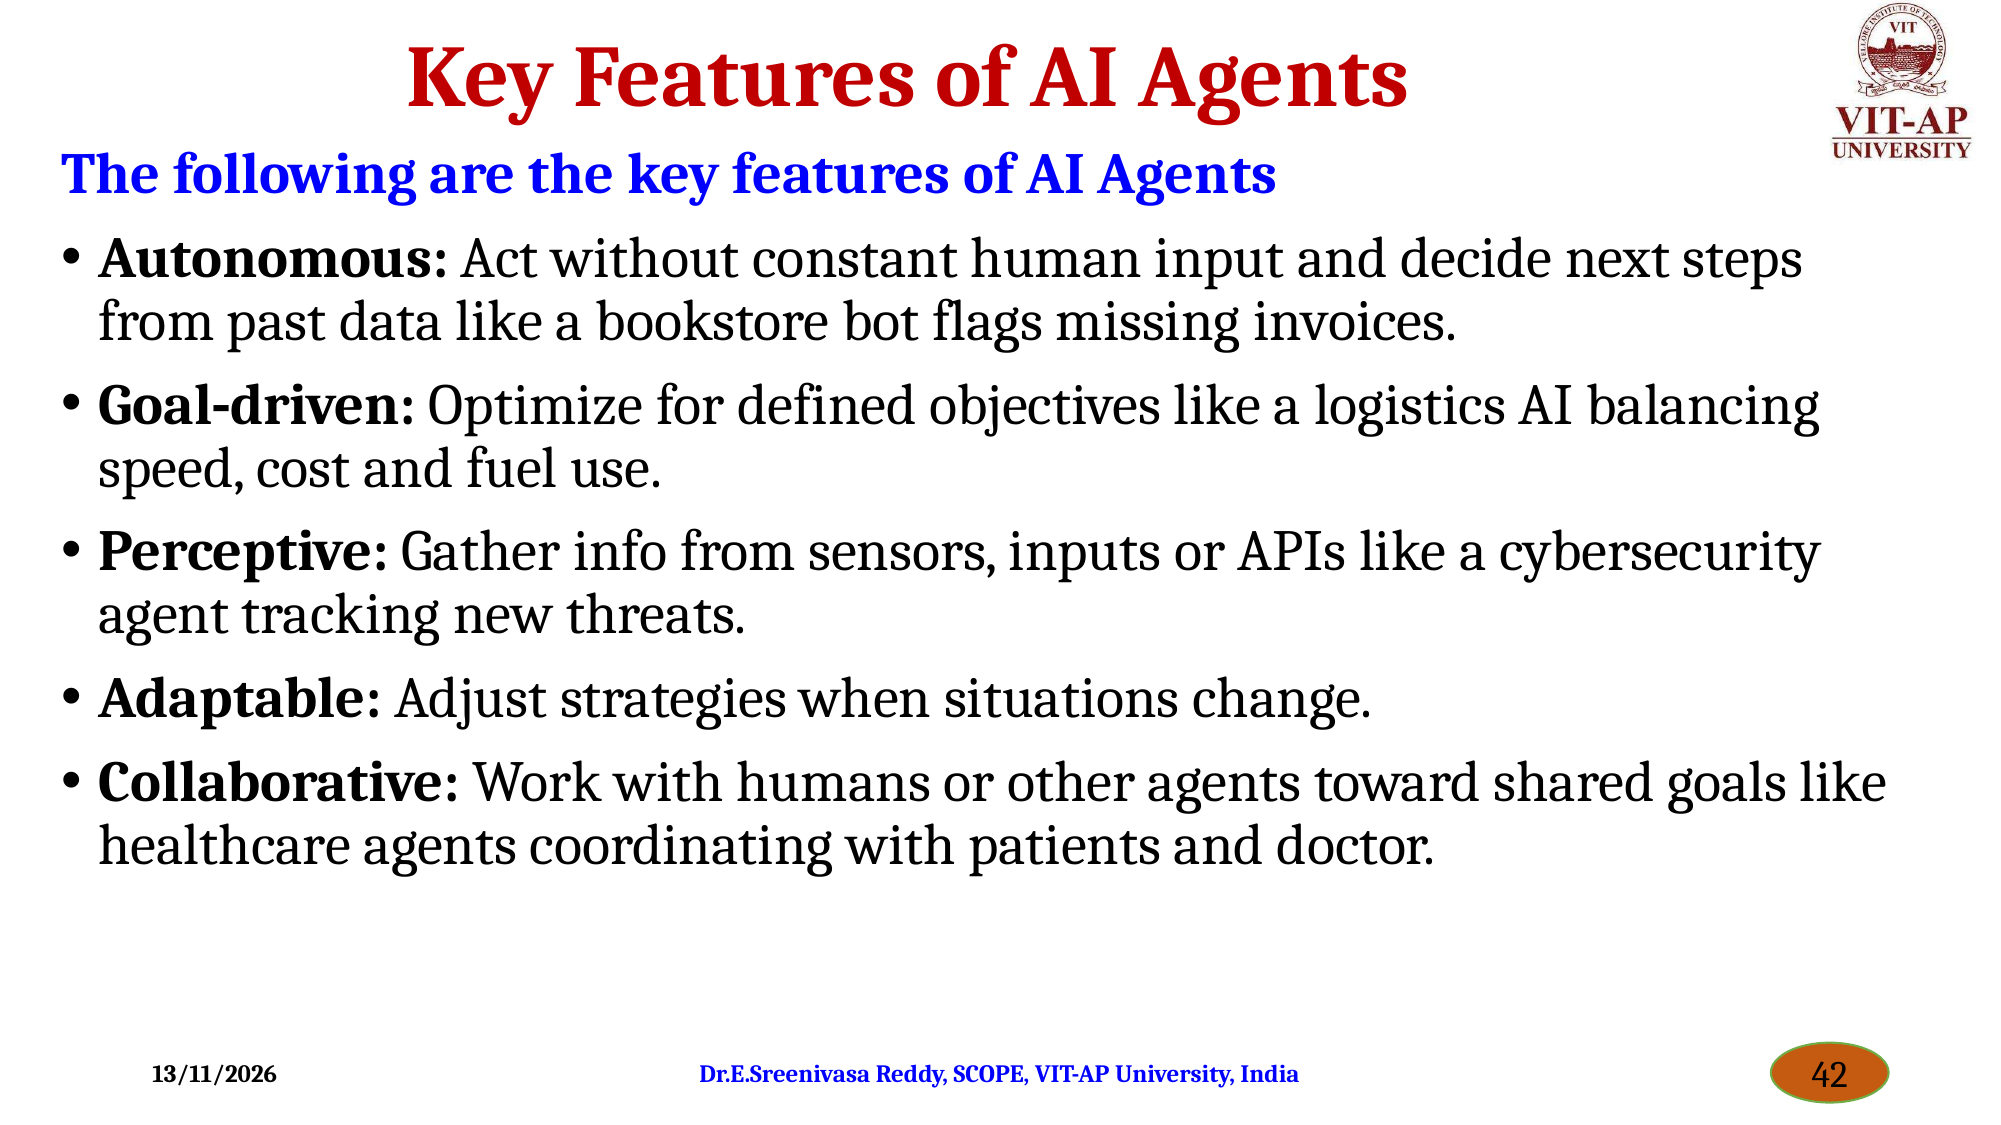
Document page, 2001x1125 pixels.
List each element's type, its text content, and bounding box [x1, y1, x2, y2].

picture [1811, 0, 2000, 189]
list The following are the key features of AI Agents Autonomous: Act without constant human input and decide next steps from past data like a bookstore bot flags missing invoices. Goal‑driven: Optimize for defined objectives like a logistics AI balancing speed, cost and fuel use. Perceptive: Gather info from sensors, inputs or APIs like a cybersecurity agent tracking new threats. Adaptable: Adjust strategies when situations change. Collaborative: Work with humans or other agents toward shared goals like healthcare agents coordinating with patients and doctor. [45, 135, 1942, 1031]
text_box 42 [1769, 1041, 1890, 1104]
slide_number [137, 1042, 588, 1103]
title Key Features of AI Agents [45, 22, 1771, 133]
footer Dr.E.Sreenivasa Reddy, SCOPE, VIT-AP University, India [662, 1042, 1338, 1103]
